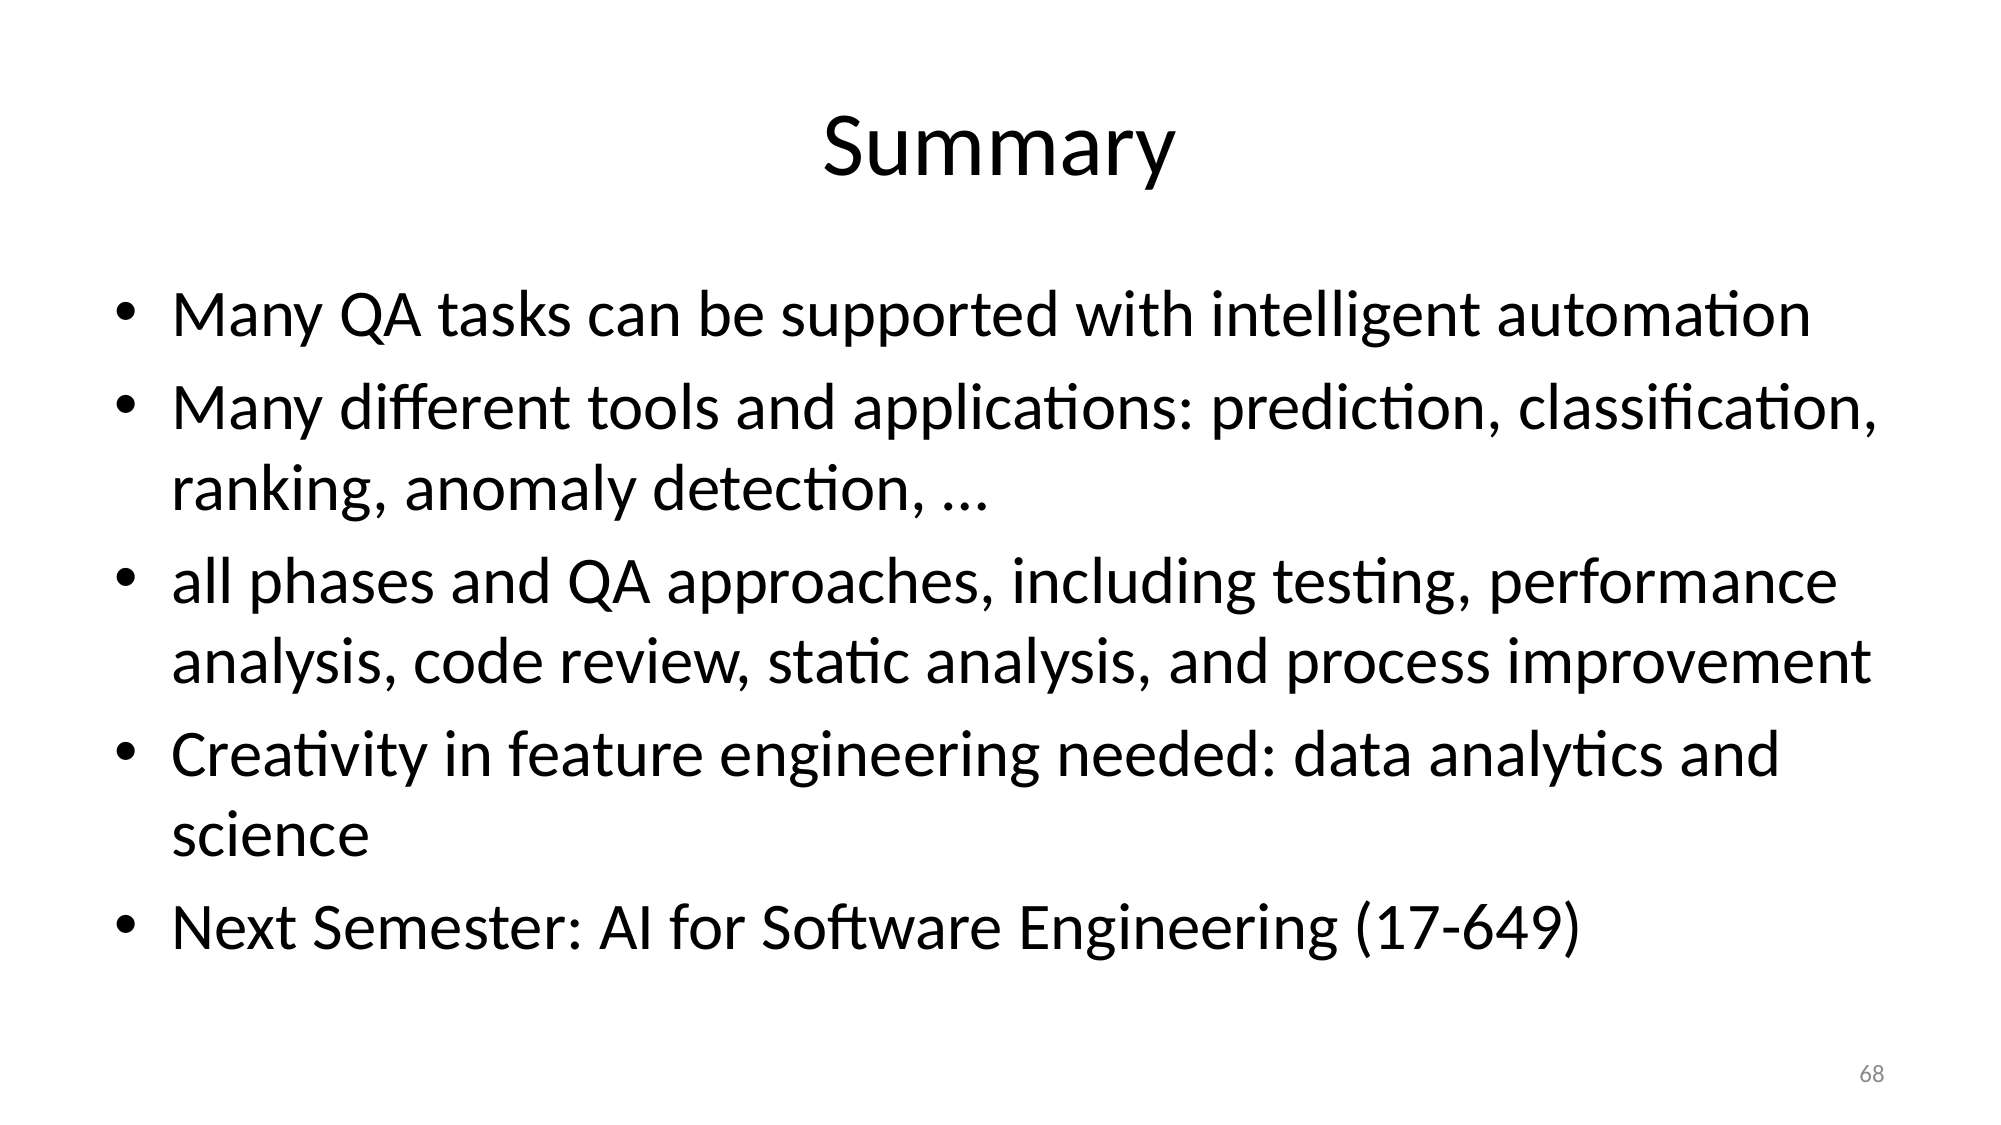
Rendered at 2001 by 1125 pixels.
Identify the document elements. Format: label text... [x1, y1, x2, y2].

list Many QA tasks can be supported with intelligent automation Many different tools and applications: prediction, classification, ranking, anomaly detection, … all phases and QA approaches, including testing, performance analysis, code review, static analysis, and process improvement Creativity in feature engineering needed: data analytics and science Next Semester: AI for Software Engineering (17-649) [99, 262, 1900, 1005]
slide_number 68 [1433, 1042, 1900, 1103]
title Summary [99, 45, 1900, 233]
